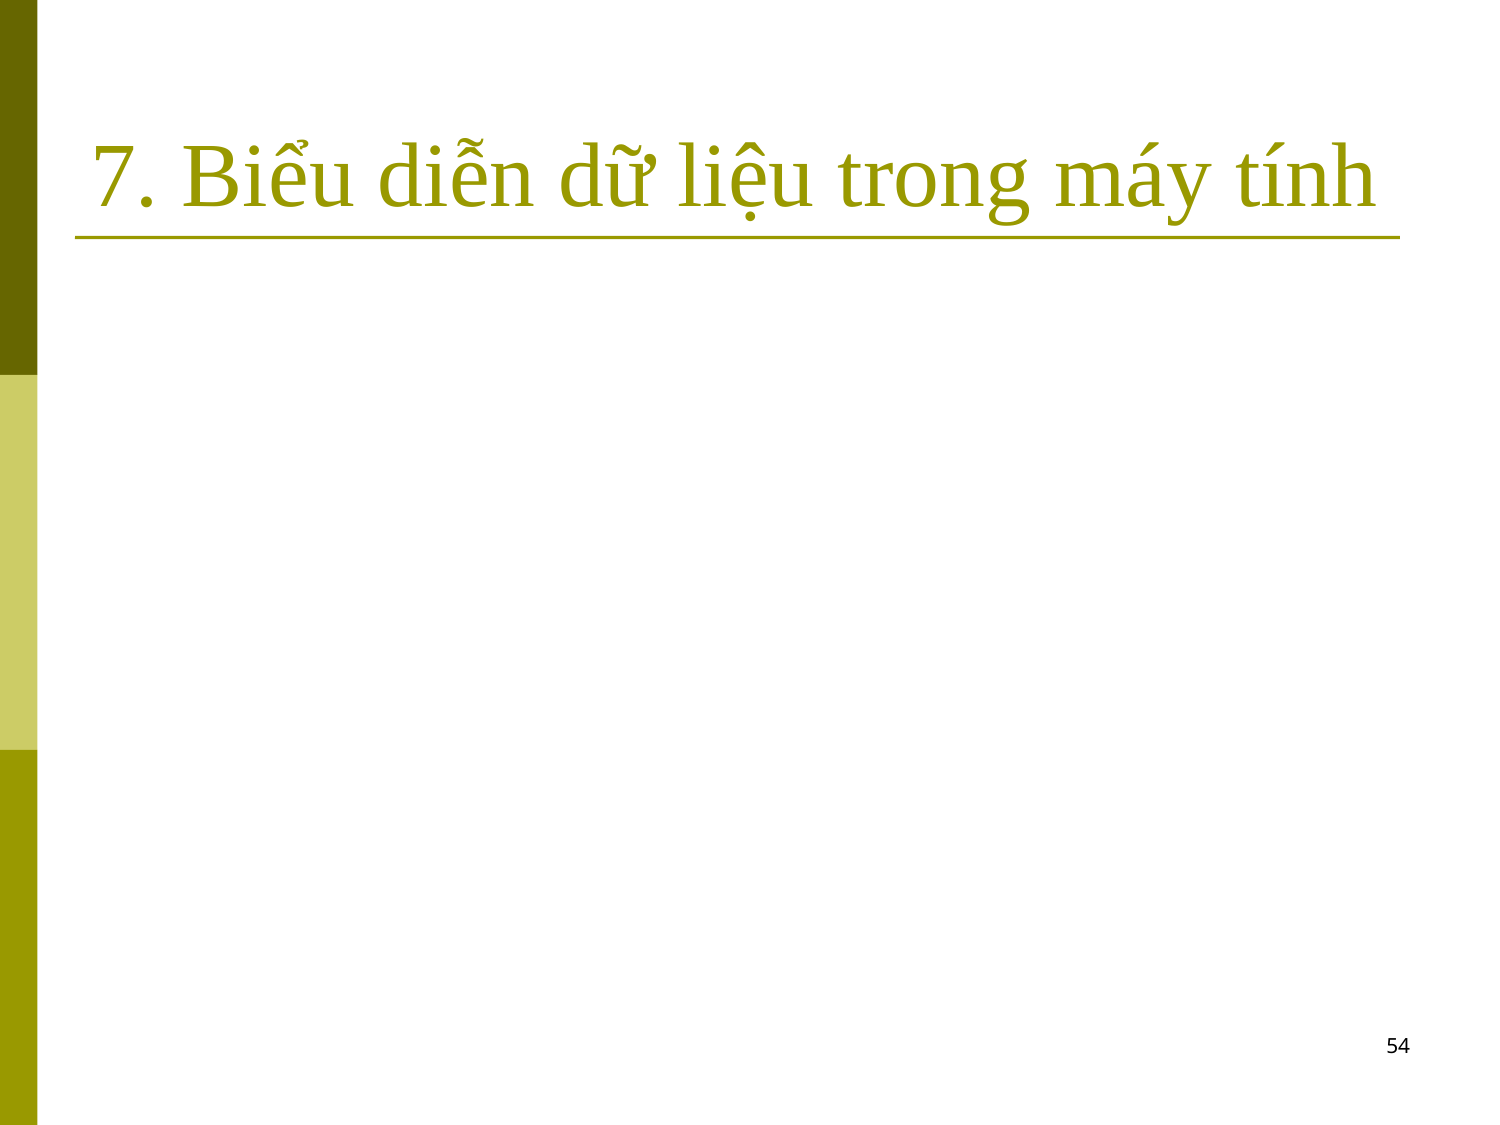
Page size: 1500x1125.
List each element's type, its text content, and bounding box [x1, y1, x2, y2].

slide_number 54 [1074, 1024, 1426, 1101]
title 7. Biểu diễn dữ liệu trong máy tính [75, 45, 1425, 233]
